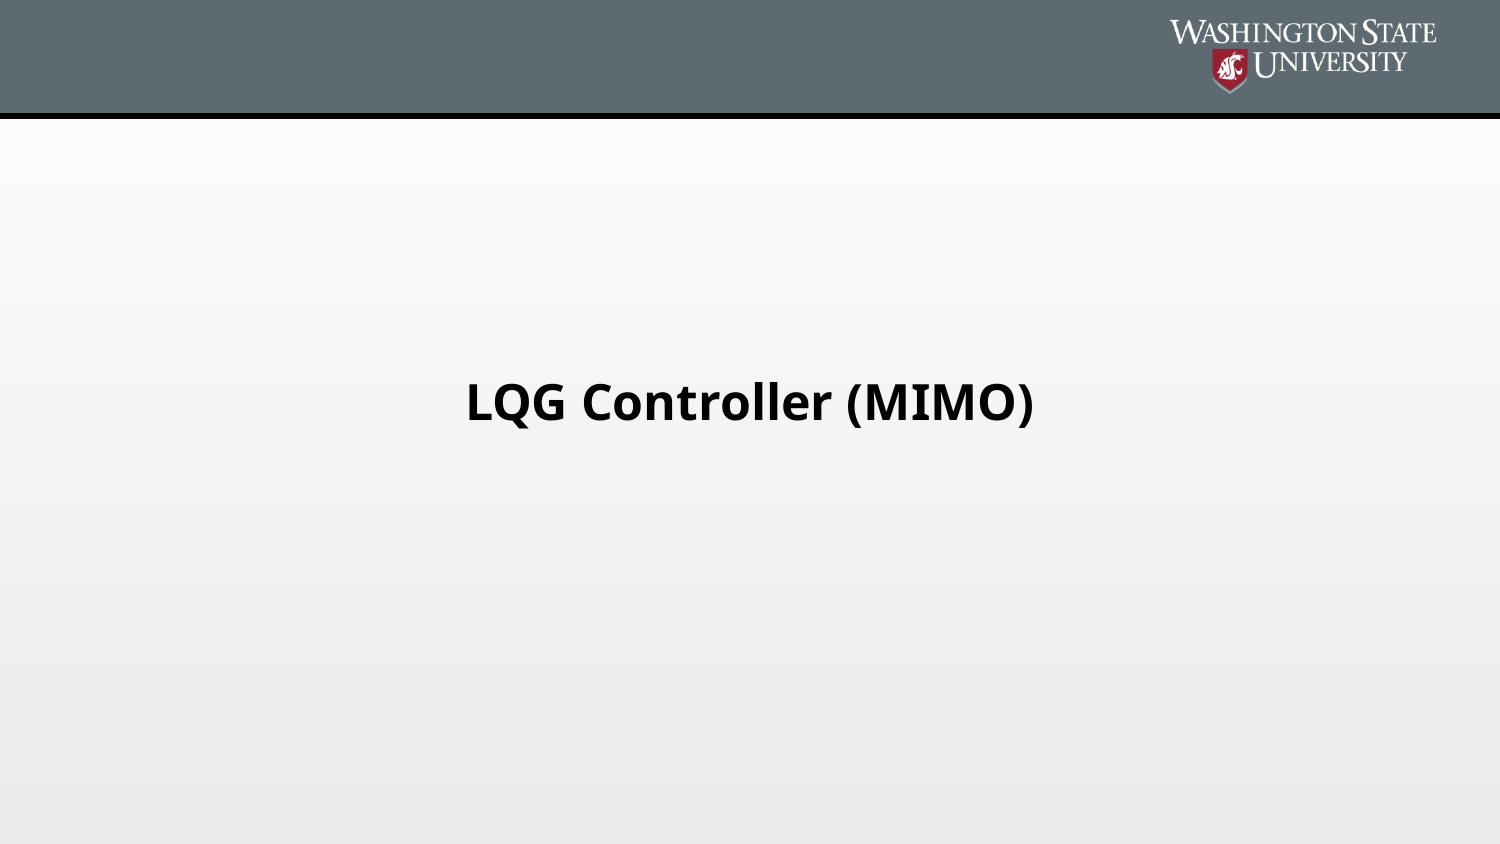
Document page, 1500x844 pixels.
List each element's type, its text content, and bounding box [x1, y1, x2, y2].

picture [0, 0, 1500, 113]
title LQG Controller (MIMO) [0, 368, 1500, 439]
